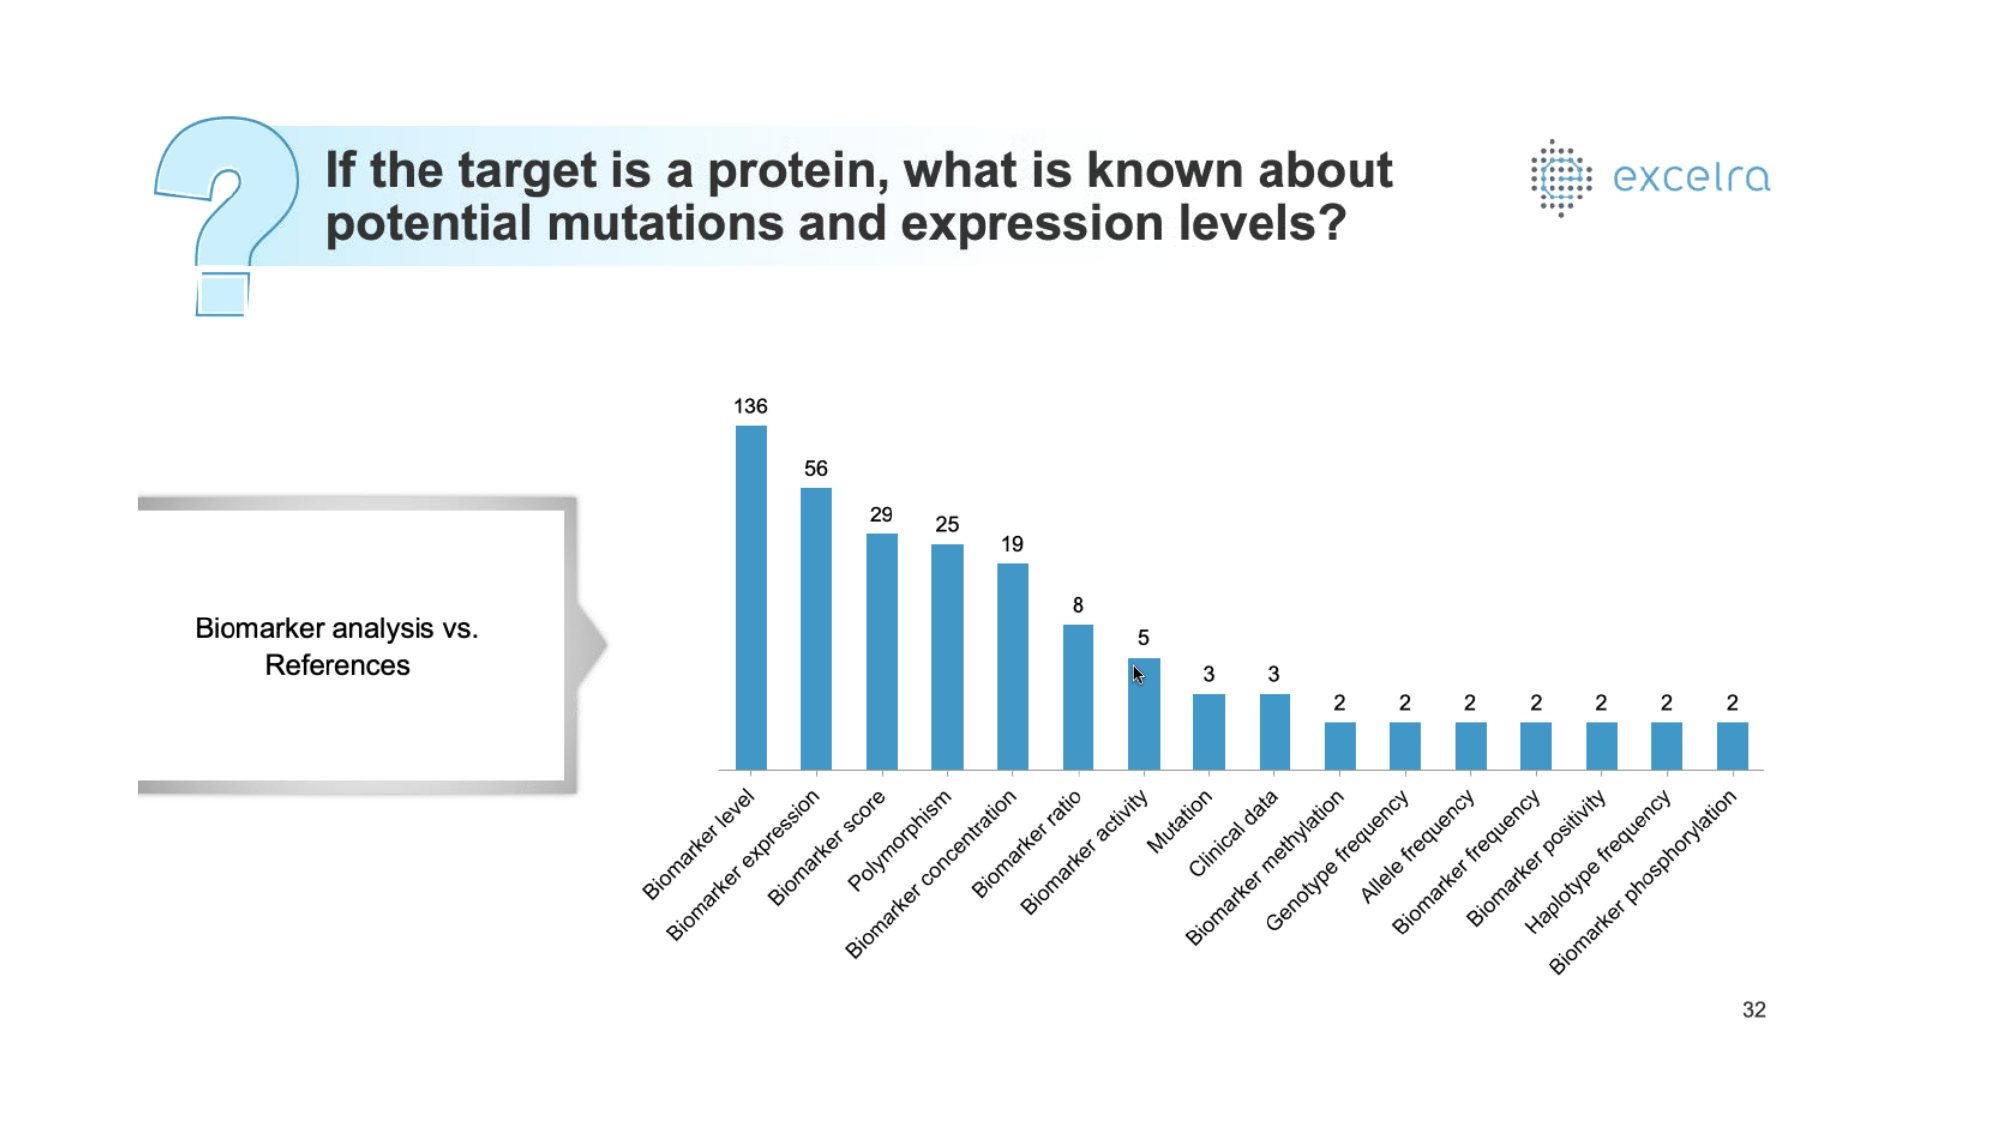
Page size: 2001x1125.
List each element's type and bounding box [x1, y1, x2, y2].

picture [138, 93, 1833, 1037]
